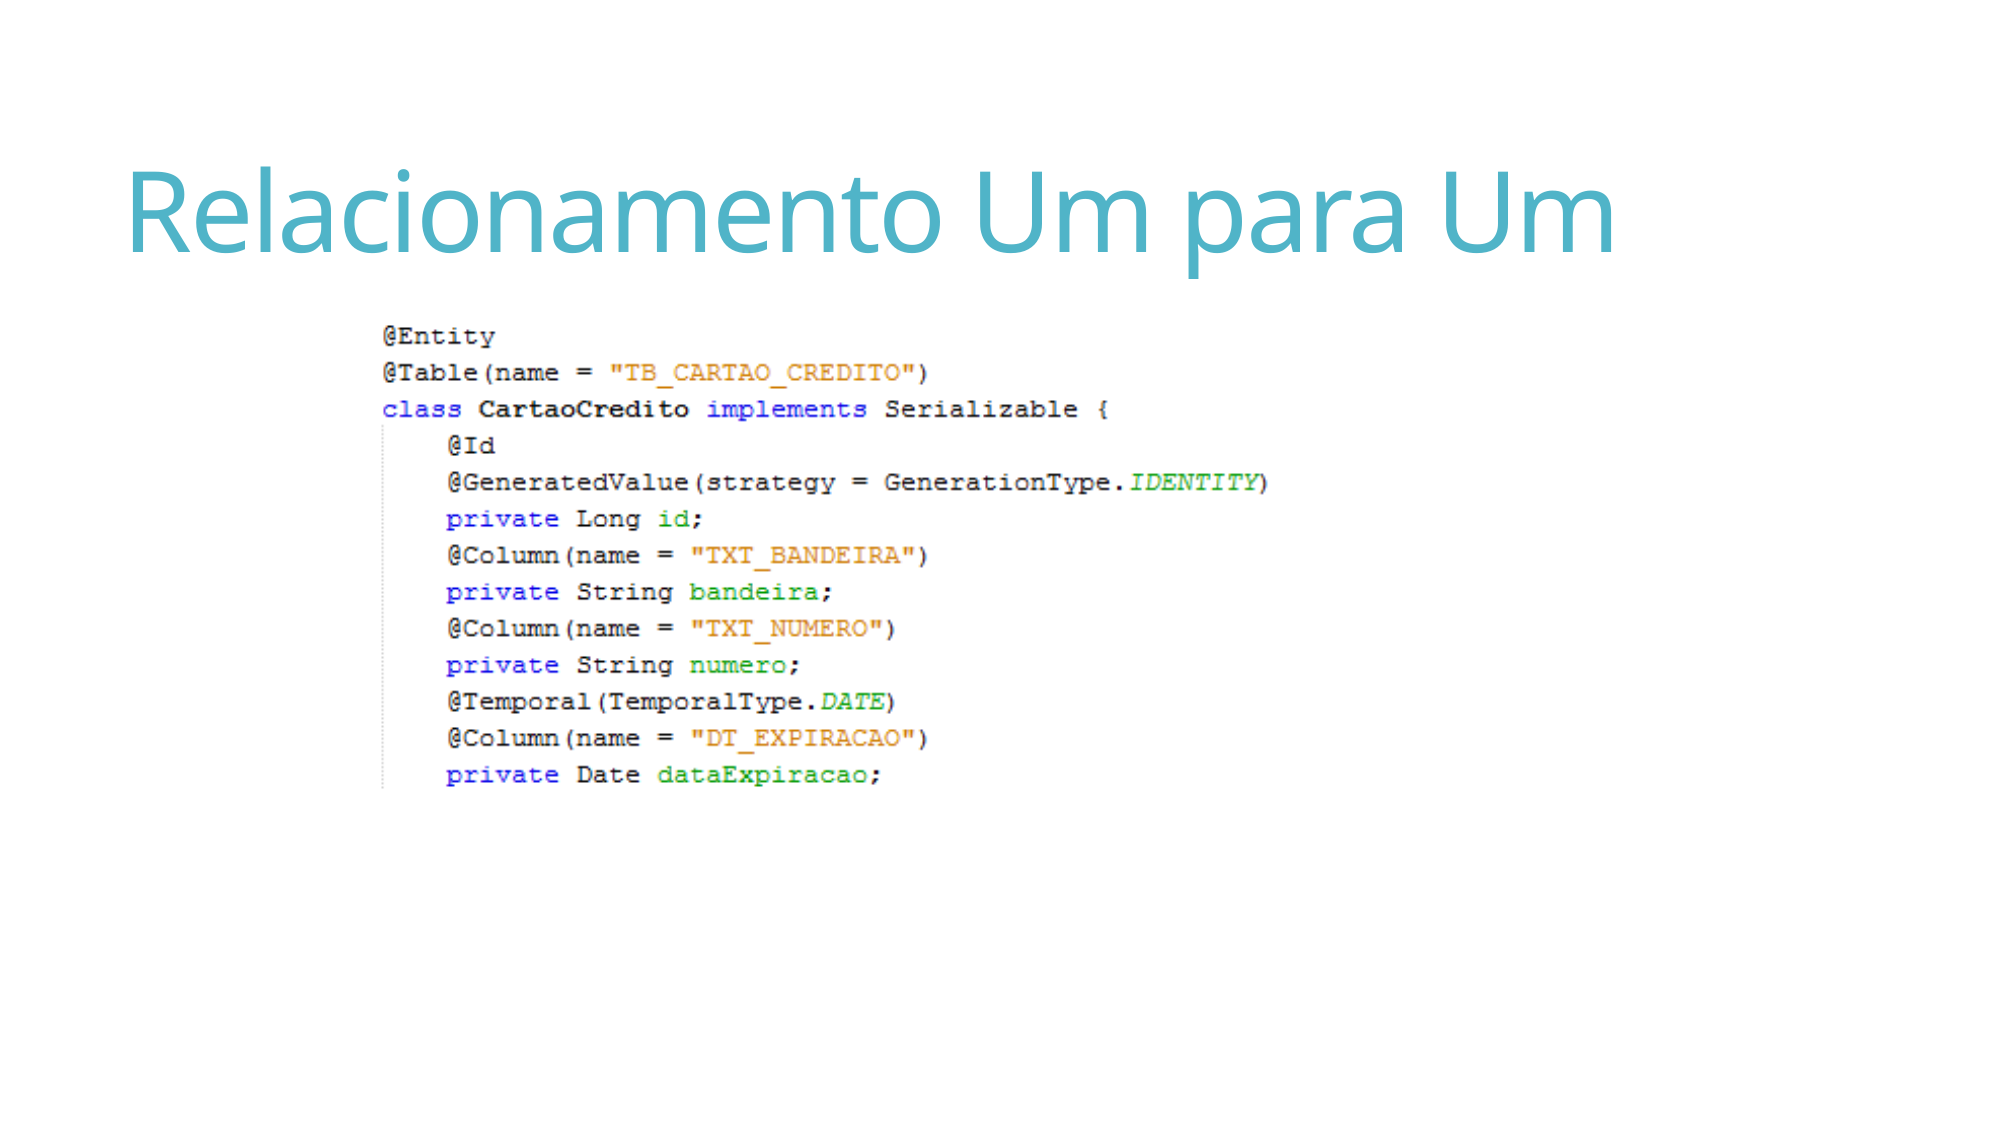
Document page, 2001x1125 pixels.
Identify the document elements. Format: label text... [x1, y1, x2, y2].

title Relacionamento Um para Um [107, 81, 1875, 354]
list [378, 322, 1288, 791]
